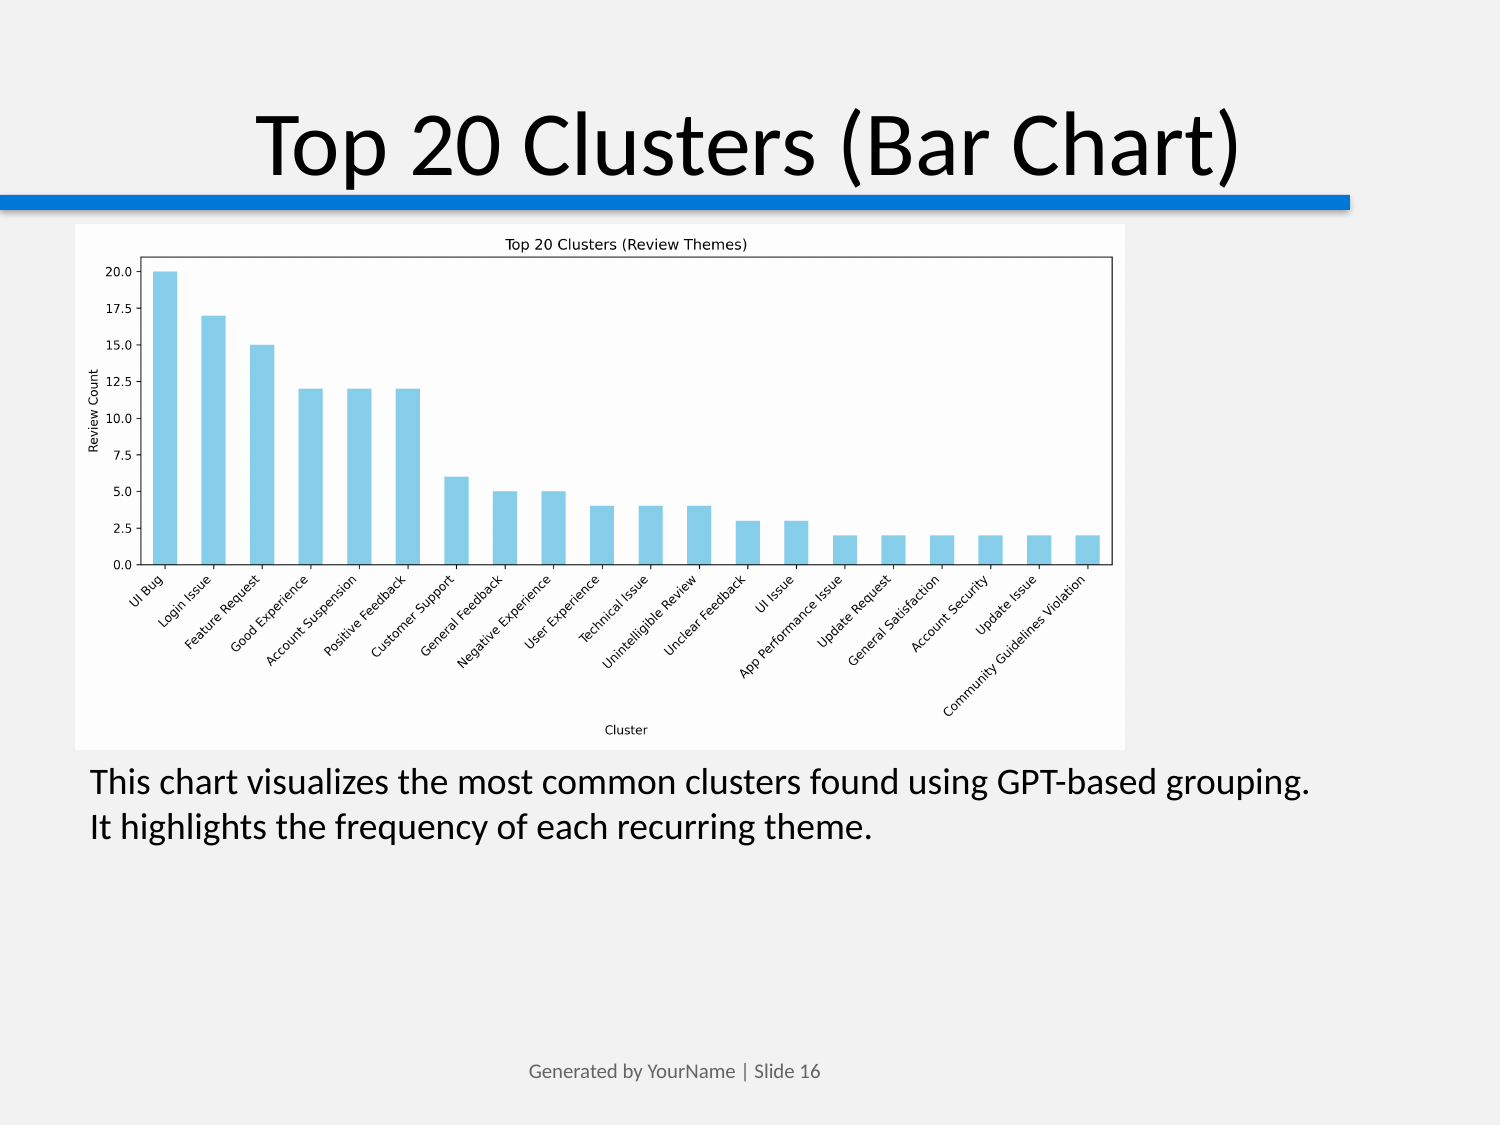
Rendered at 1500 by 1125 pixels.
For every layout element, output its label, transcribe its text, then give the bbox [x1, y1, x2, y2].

text_box [0, 194, 1351, 211]
text_box This chart visualizes the most common clusters found using GPT-based grouping. It highlights the frequency of each recurring theme. [74, 749, 1425, 855]
picture [74, 224, 1126, 751]
title Top 20 Clusters (Bar Chart) [75, 45, 1425, 233]
text_box Generated by YourName | Slide 16 [514, 1050, 836, 1090]
